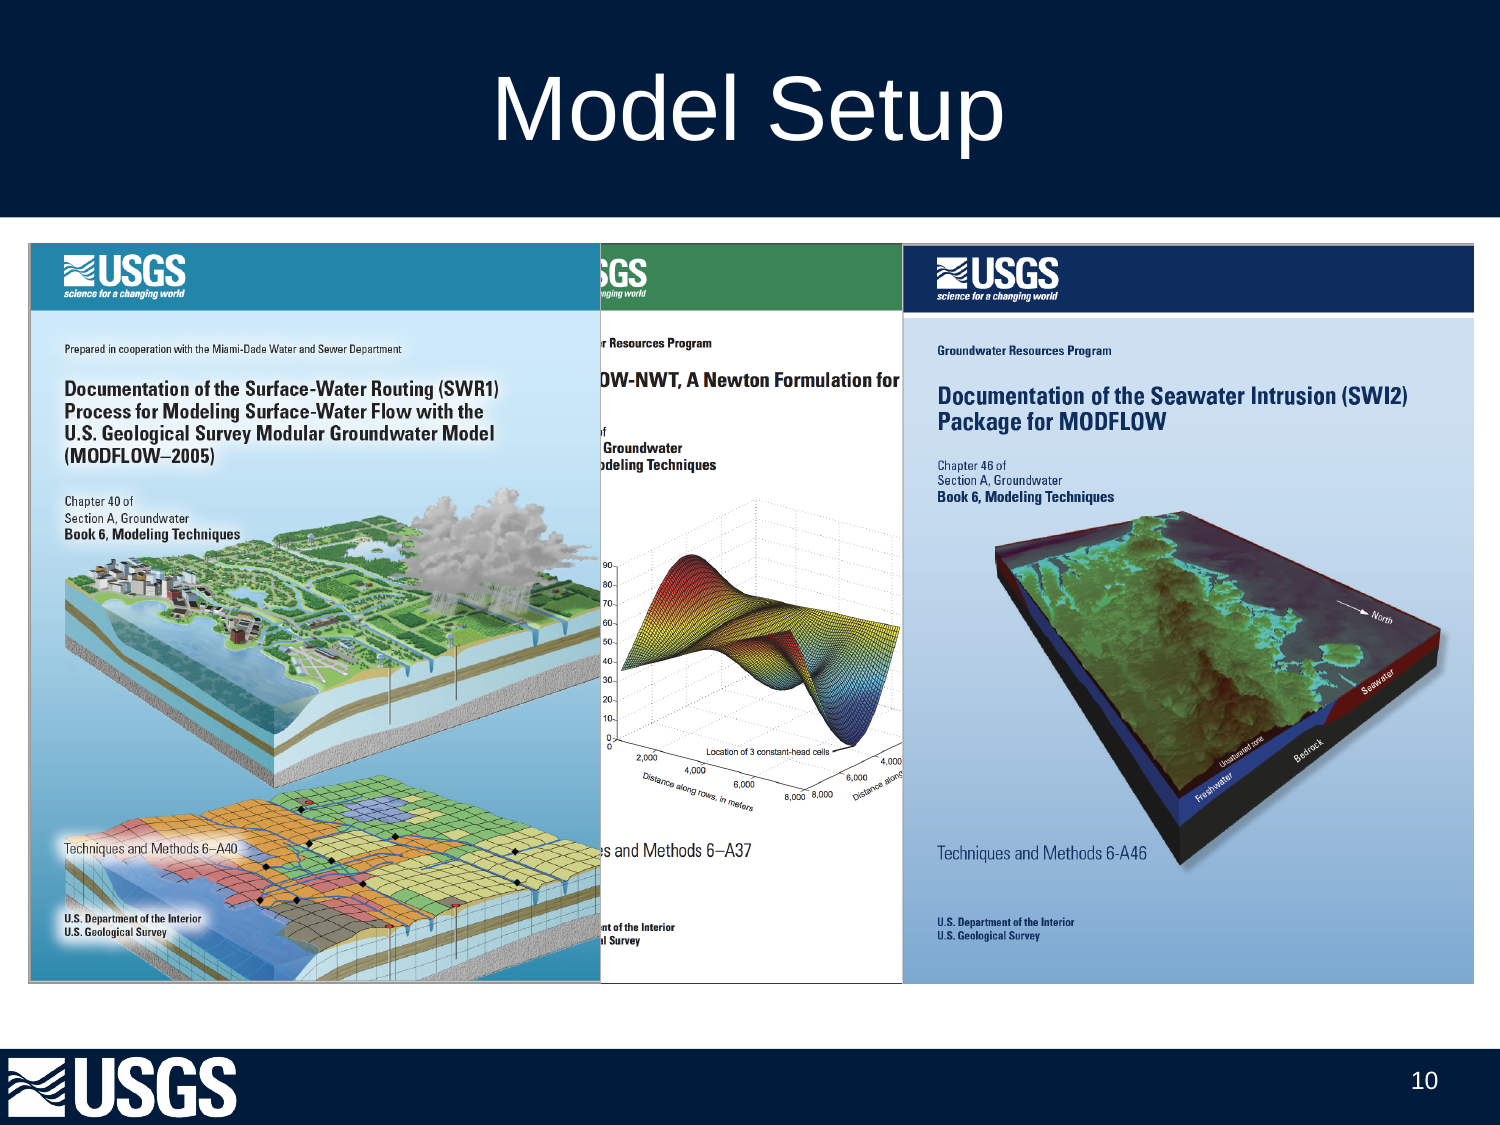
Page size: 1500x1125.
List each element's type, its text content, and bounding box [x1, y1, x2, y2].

slide_number 10 [1396, 1057, 1500, 1117]
title Model Setup [102, 2, 1397, 220]
picture [27, 243, 1474, 984]
